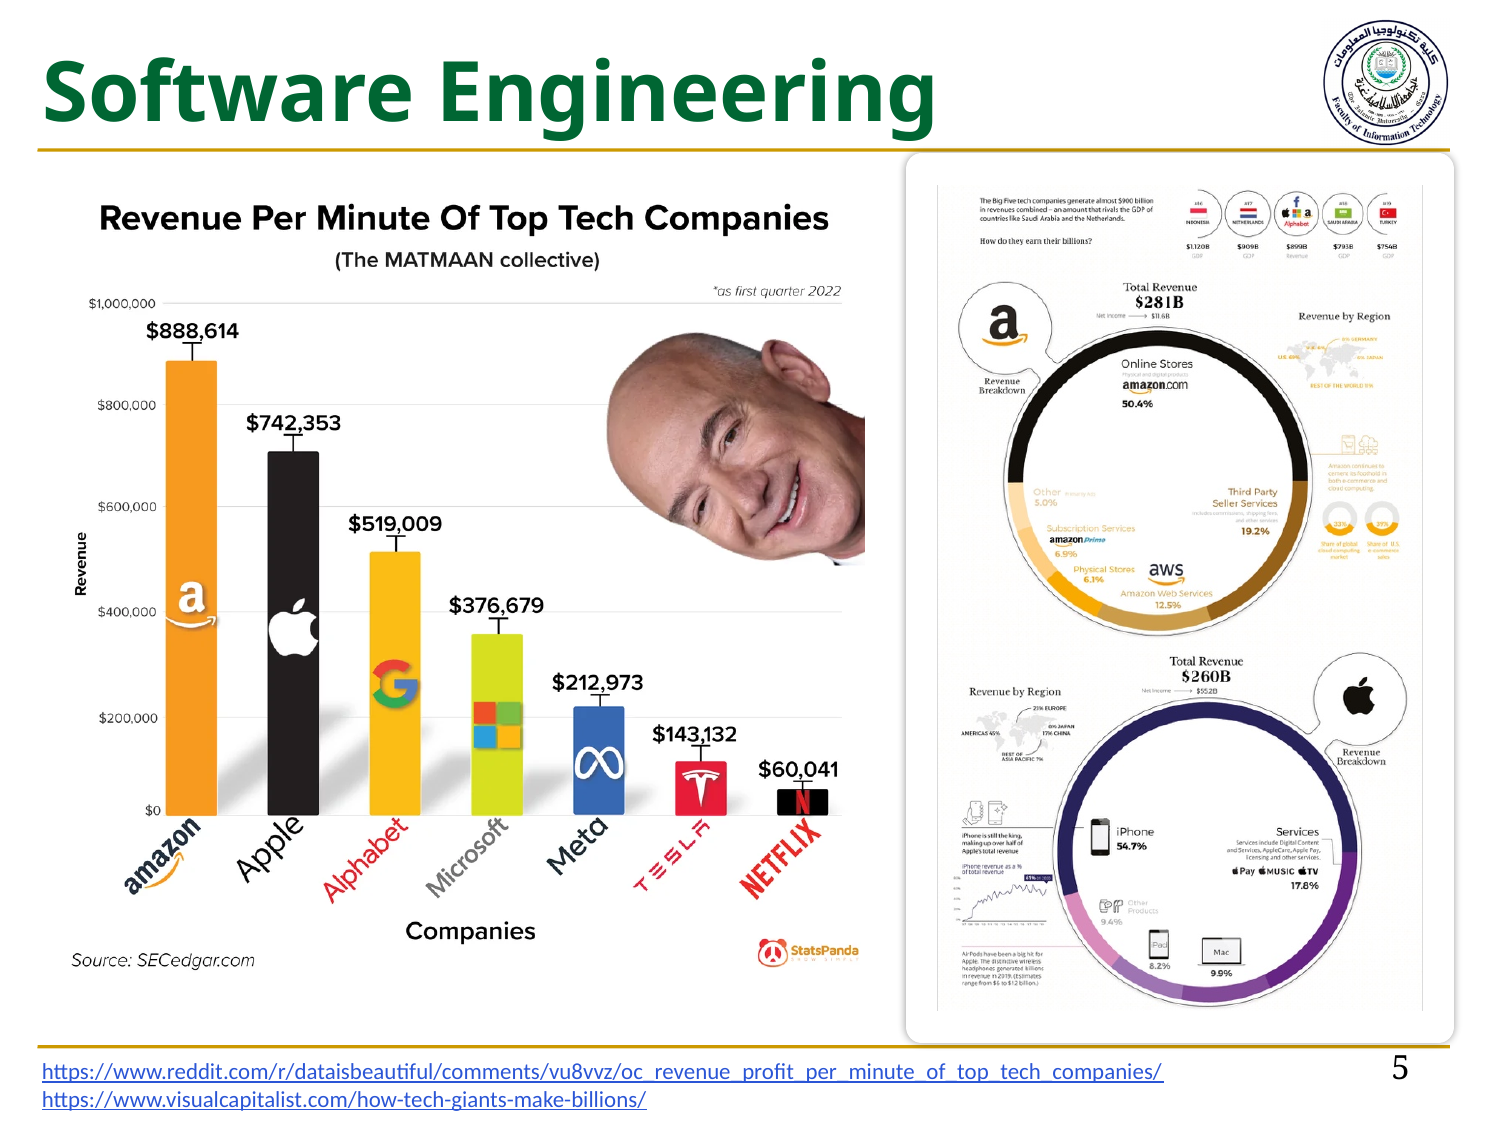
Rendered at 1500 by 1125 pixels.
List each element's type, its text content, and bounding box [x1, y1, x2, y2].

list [64, 172, 866, 973]
text_box https://www.reddit.com/r/dataisbeautiful/comments/vu8vvz/oc_revenue_profit_per_minute_of_top_tech_companies/ https://www.visualcapitalist.com/how-tech-giants-make-billions/ [27, 1049, 1258, 1125]
picture [936, 184, 1423, 1012]
slide_number 5 [1258, 1049, 1426, 1100]
title Software Engineering [26, 30, 1461, 207]
picture [1321, 18, 1450, 30]
